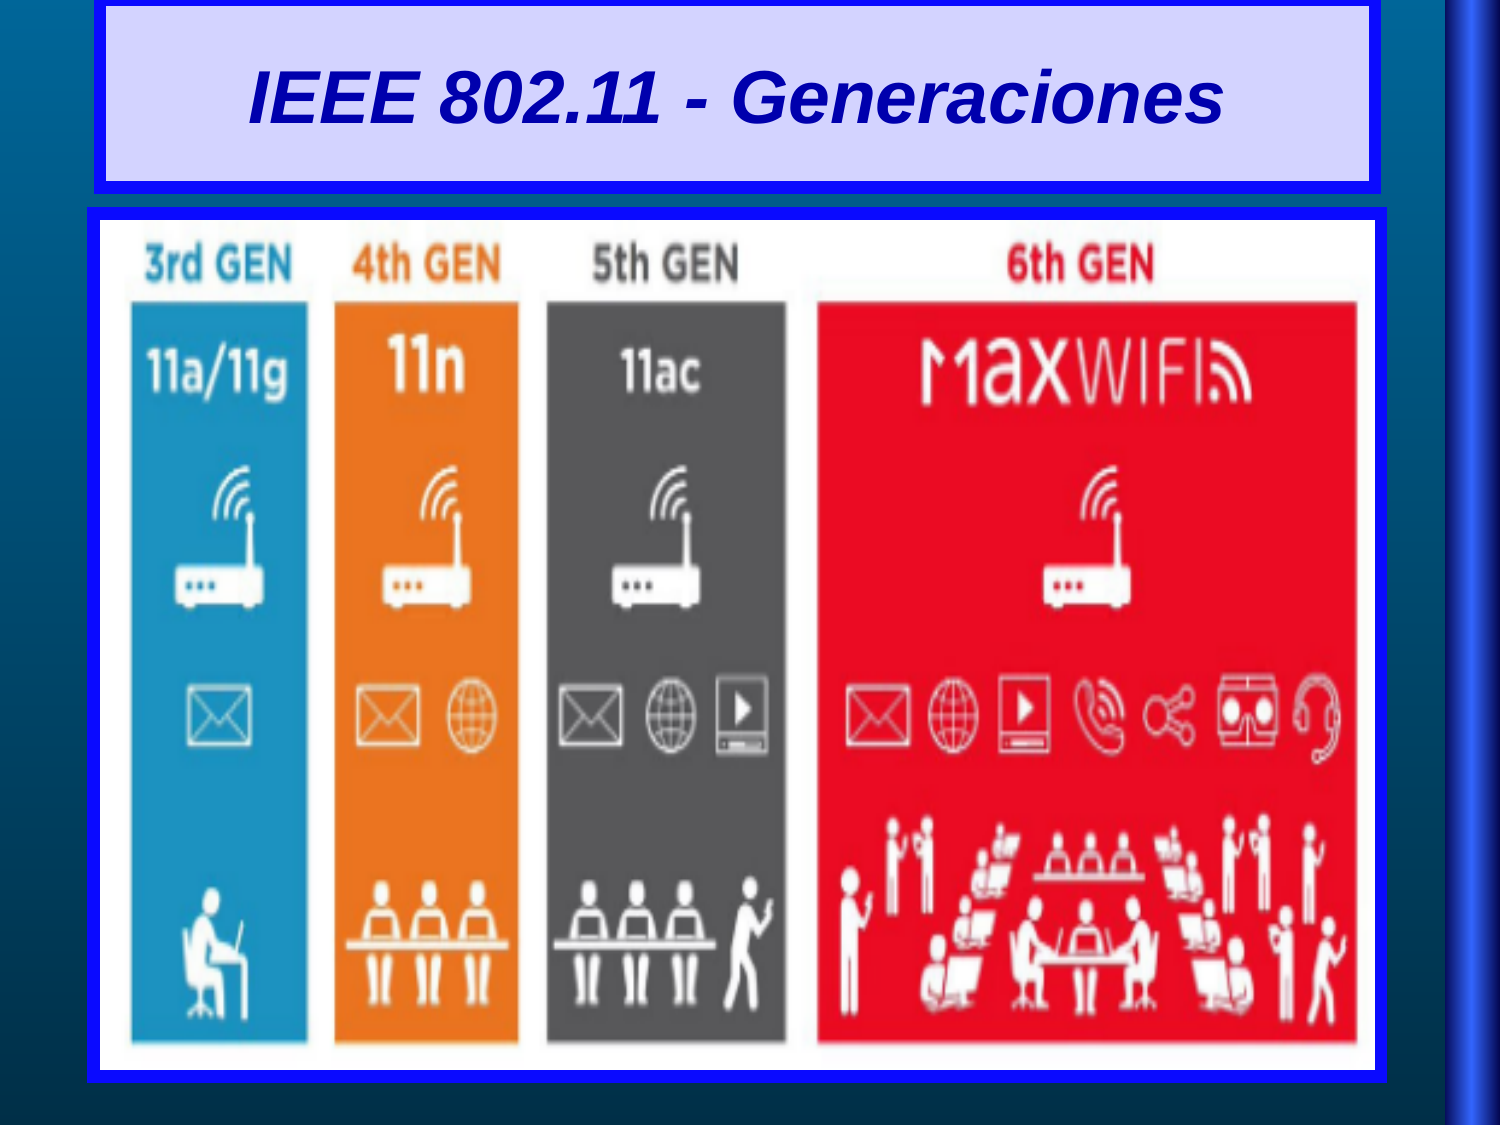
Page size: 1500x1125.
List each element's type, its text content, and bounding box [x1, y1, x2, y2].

title IEEE 802.11 - Generaciones [99, 0, 1376, 188]
picture [95, 0, 1380, 193]
picture [99, 219, 1376, 1071]
